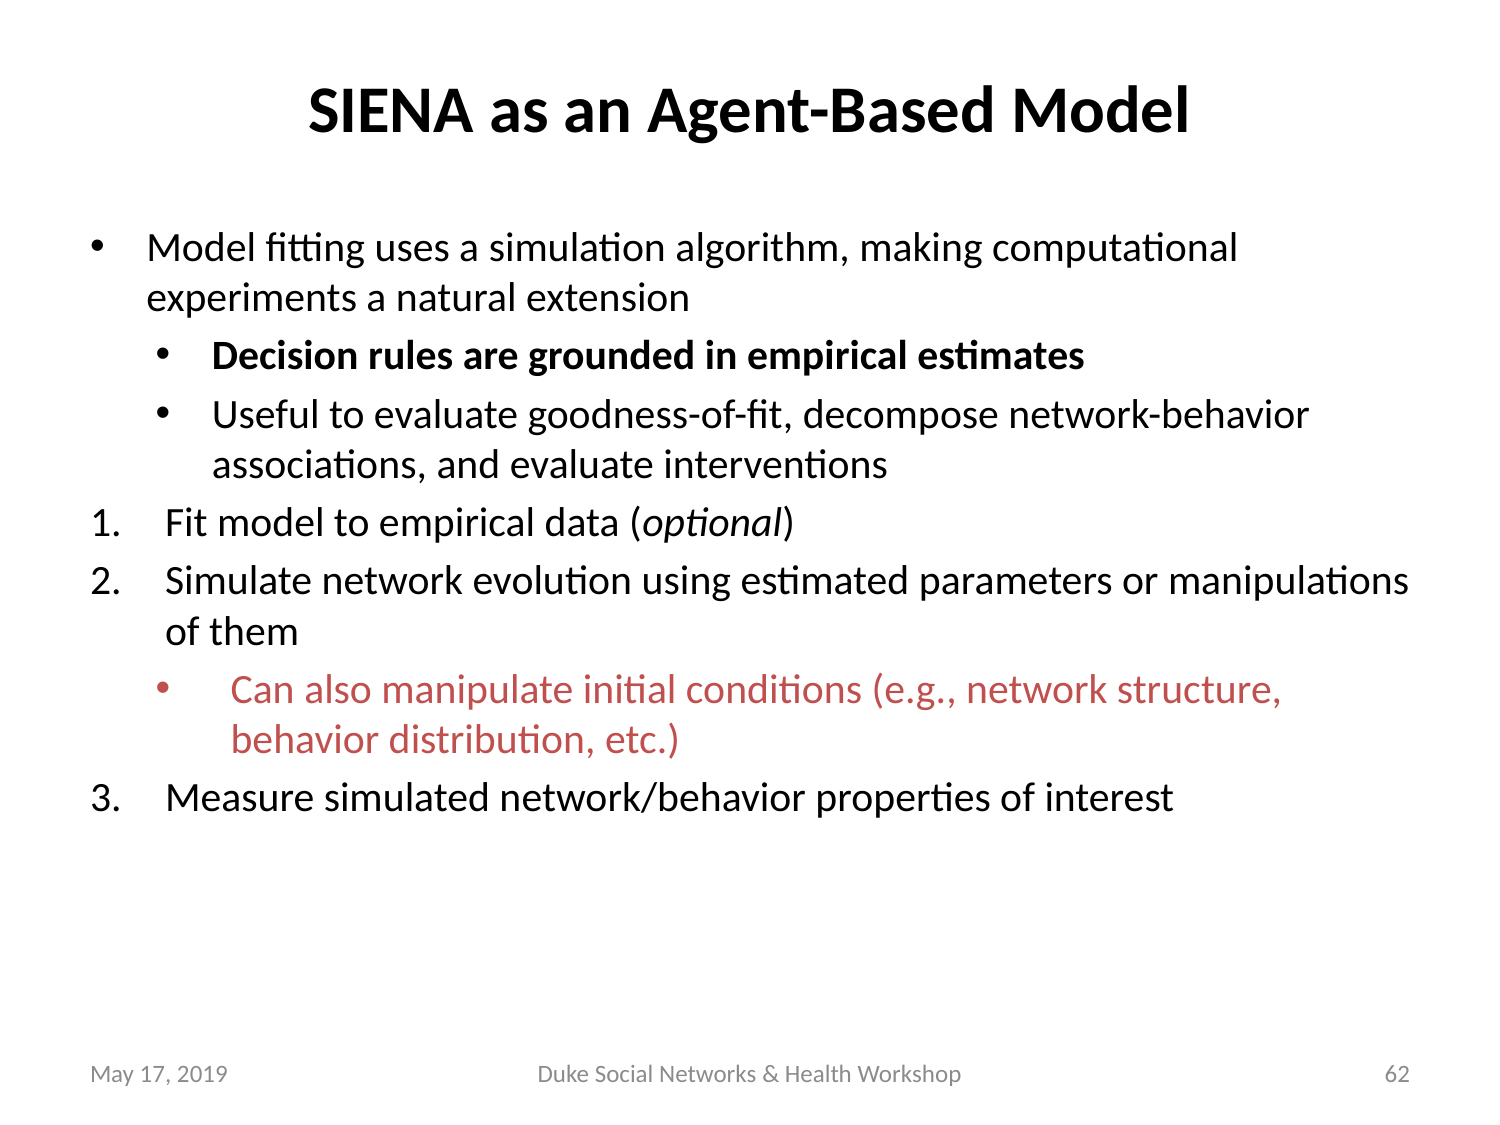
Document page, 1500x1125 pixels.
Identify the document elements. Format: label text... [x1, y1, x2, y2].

list Model fitting uses a simulation algorithm, making computational experiments a natural extension Decision rules are grounded in empirical estimates Useful to evaluate goodness-of-fit, decompose network-behavior associations, and evaluate interventions Fit model to empirical data (optional) Simulate network evolution using estimated parameters or manipulations of them Can also manipulate initial conditions (e.g., network structure, behavior distribution, etc.) Measure simulated network/behavior properties of interest [75, 212, 1450, 955]
slide_number 62 [1074, 1042, 1425, 1103]
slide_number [75, 1042, 425, 1103]
title SIENA as an Agent-Based Model [75, 12, 1425, 200]
footer Duke Social Networks & Health Workshop [512, 1042, 988, 1103]
